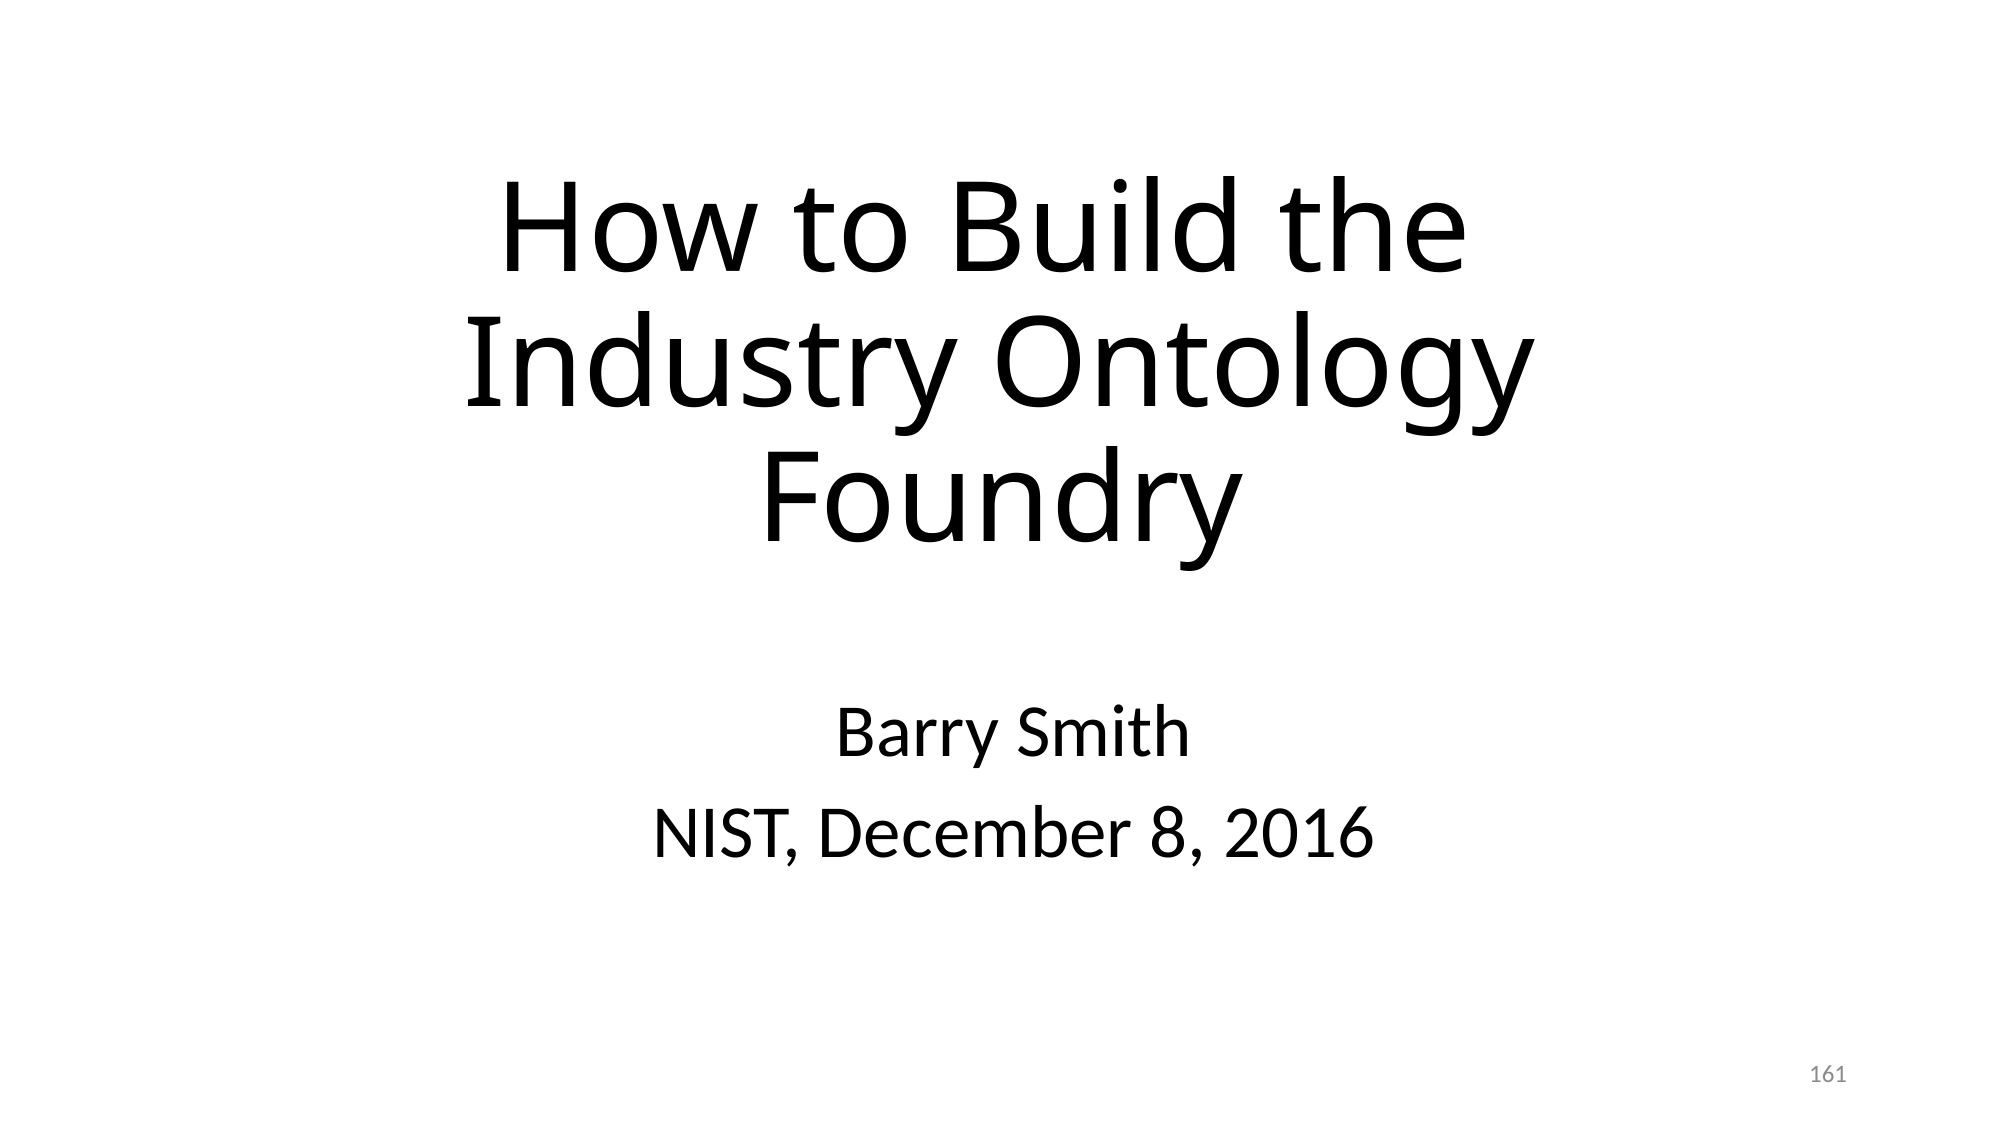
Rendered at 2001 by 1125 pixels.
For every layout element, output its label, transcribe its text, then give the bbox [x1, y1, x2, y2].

subtitle Barry Smith NIST, December 8, 2016 [264, 683, 1765, 956]
slide_number 161 [1412, 1042, 1863, 1103]
title How to Build the Industry Ontology Foundry [249, 184, 1750, 576]
